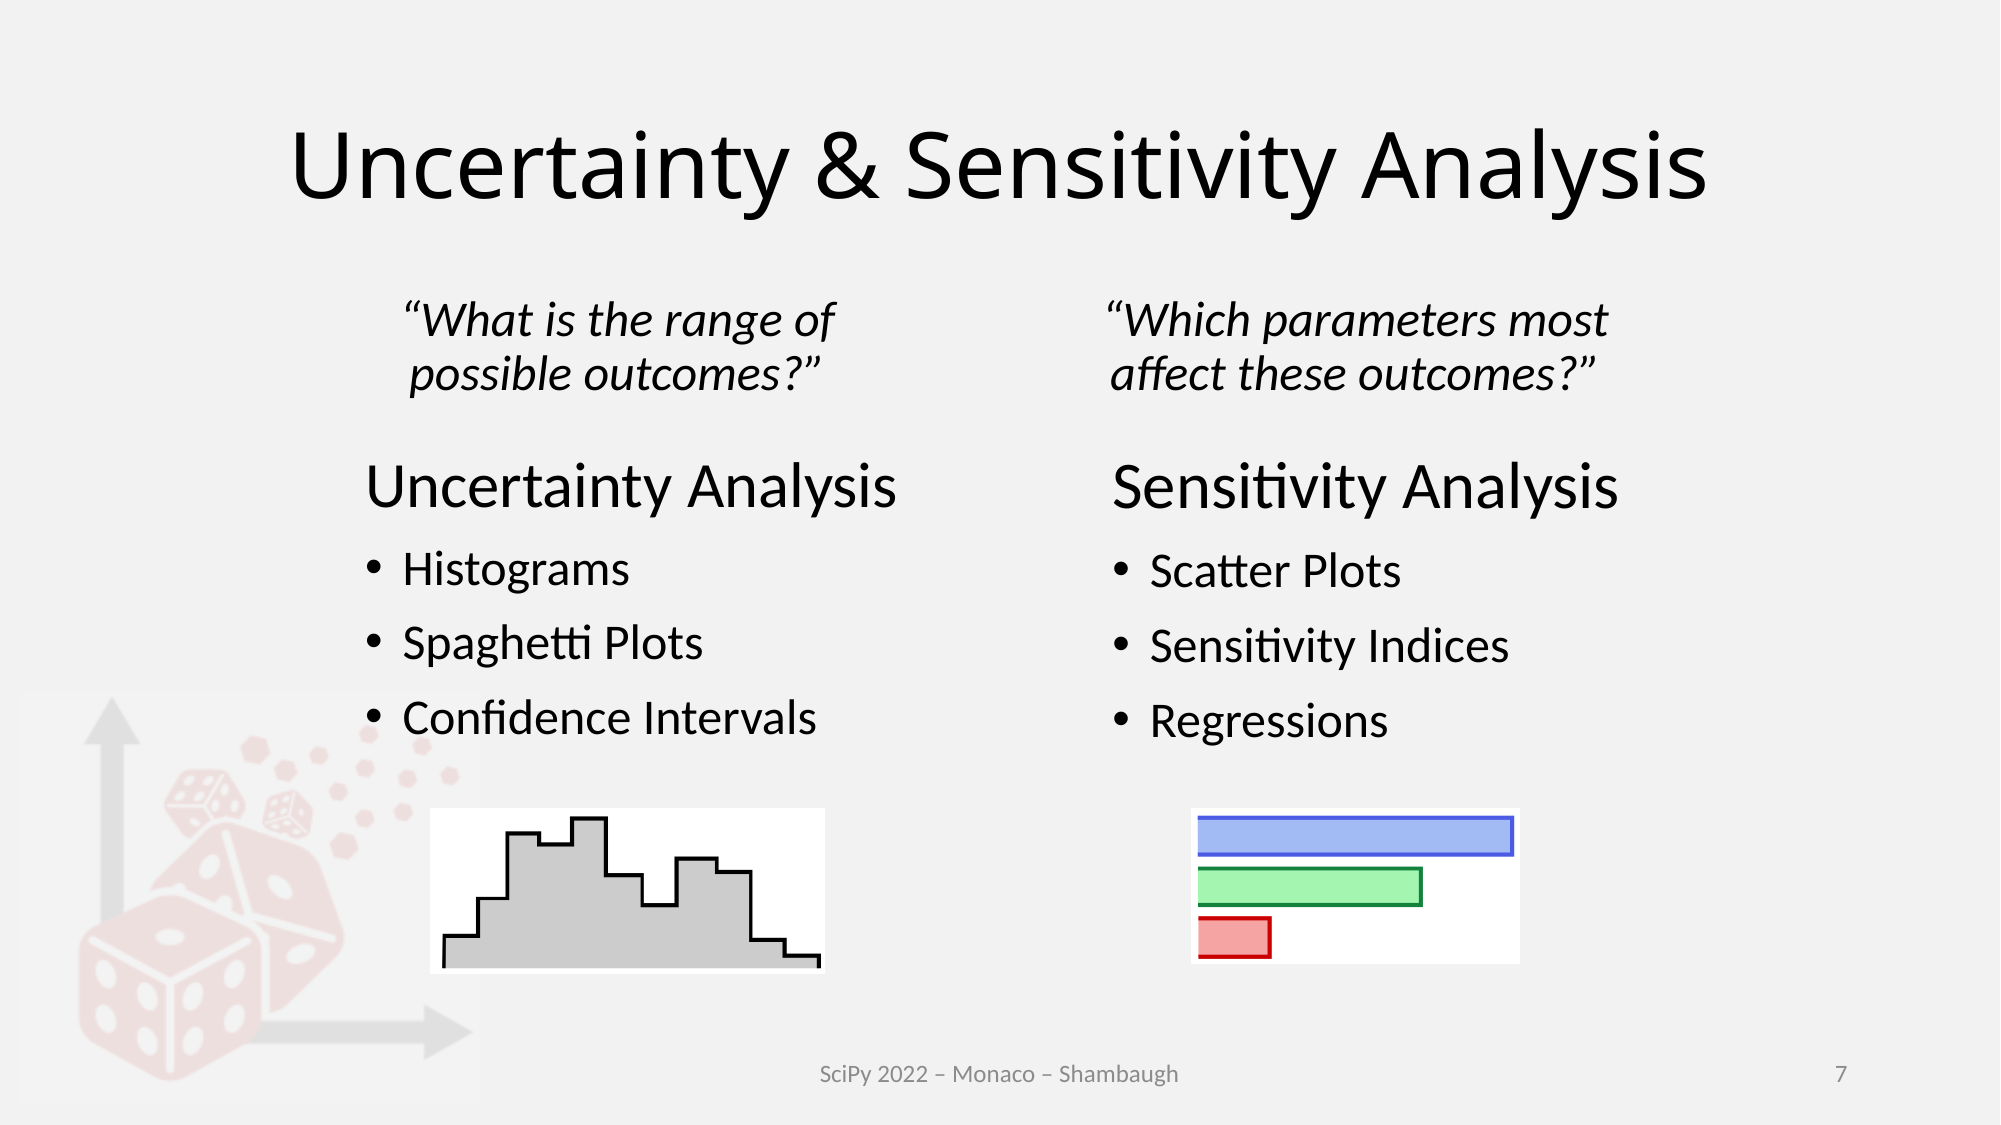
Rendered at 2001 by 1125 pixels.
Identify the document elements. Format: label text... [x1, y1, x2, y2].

title Uncertainty & Sensitivity Analysis [137, 59, 1863, 278]
text_box Sensitivity Analysis Scatter Plots Sensitivity Indices Regressions [1097, 443, 1874, 838]
text_box “Which parameters most affect these outcomes?” [1055, 236, 1655, 460]
slide_number 7 [1412, 1042, 1863, 1103]
footer SciPy 2022 – Monaco – Shambaugh [662, 1042, 1338, 1103]
text_box Uncertainty Analysis Histograms Spaghetti Plots Confidence Intervals [349, 443, 976, 851]
picture [430, 808, 825, 975]
text_box “What is the range of possible outcomes?” [317, 236, 917, 460]
picture [1190, 808, 1520, 964]
